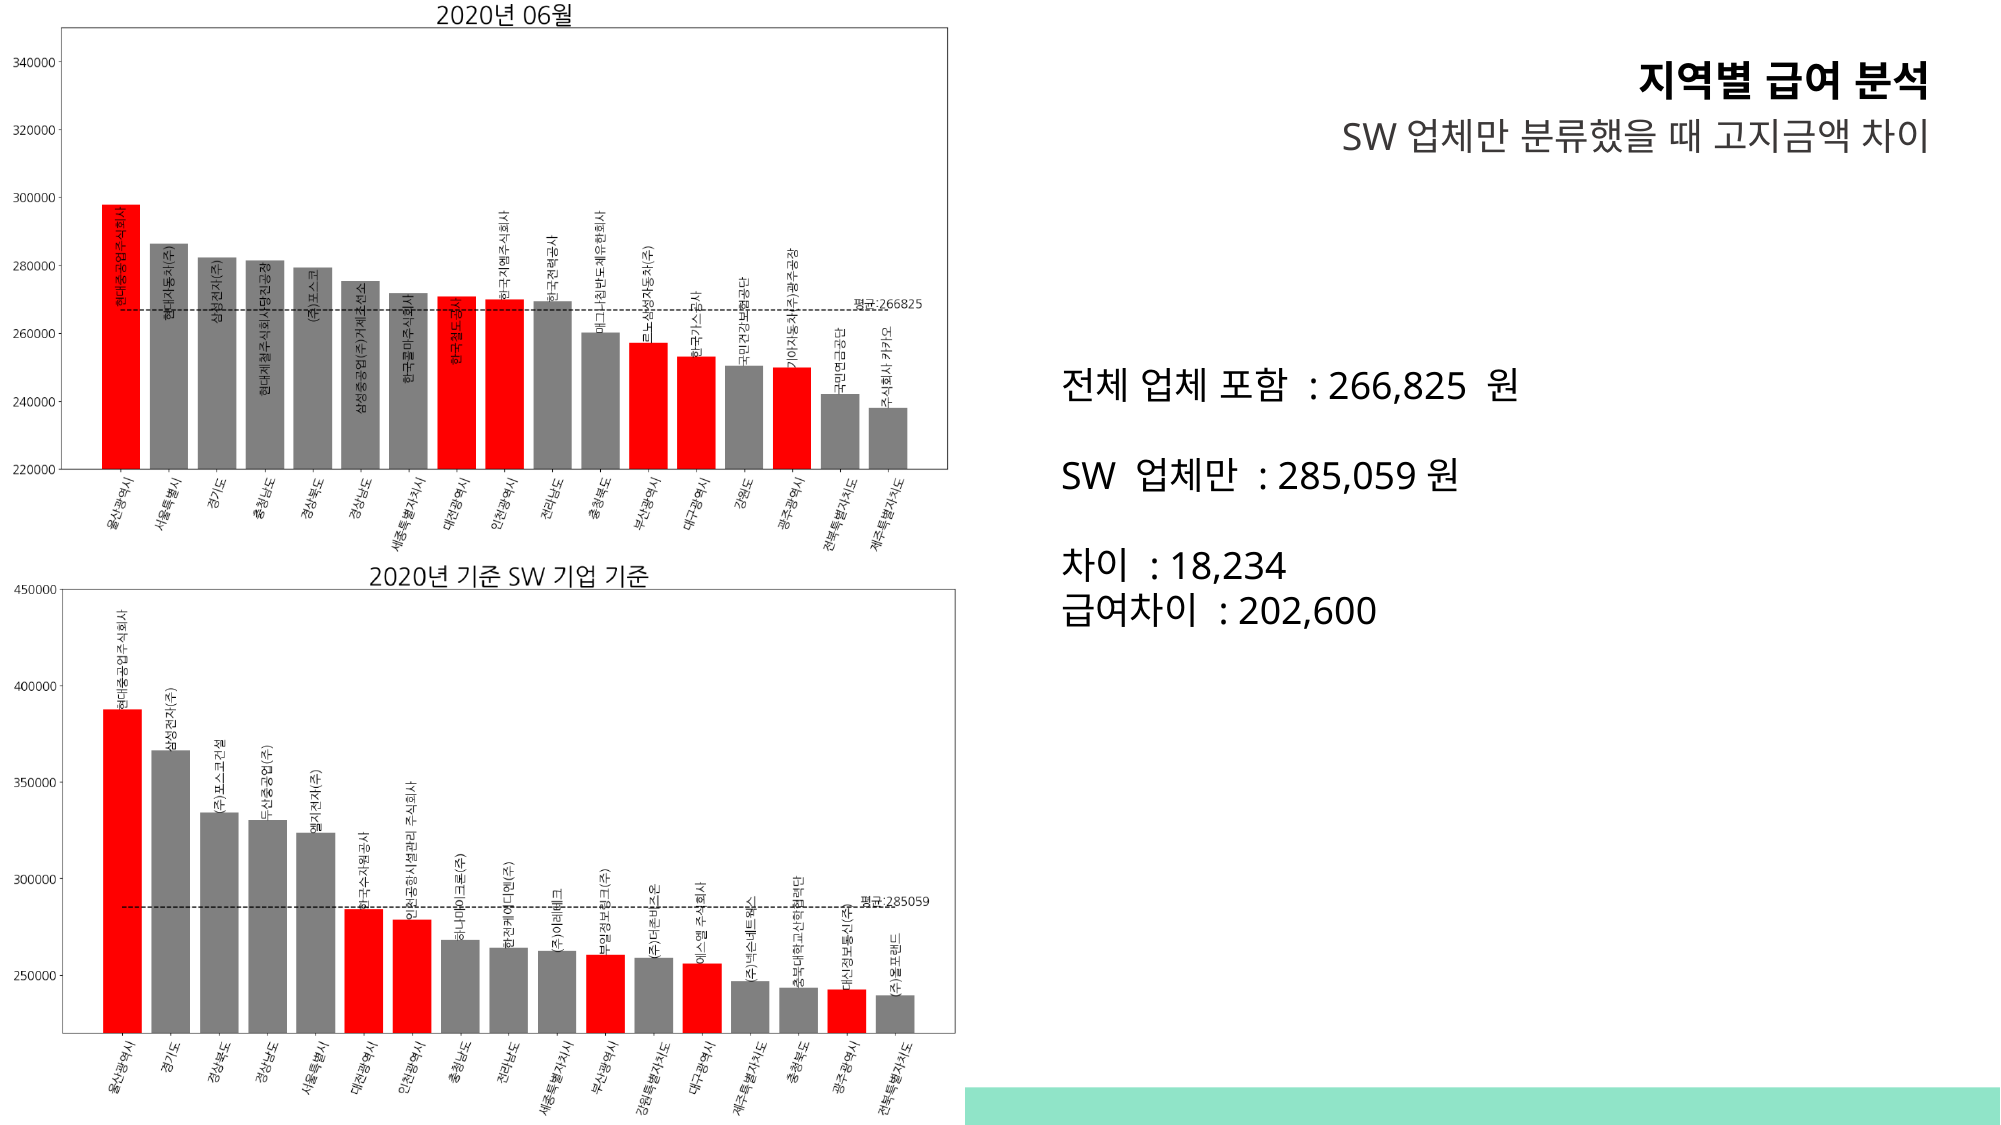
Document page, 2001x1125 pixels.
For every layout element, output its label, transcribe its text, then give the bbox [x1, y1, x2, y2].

picture [0, 0, 965, 1125]
text_box 지역별 급여 분석 [1191, 46, 1946, 106]
text_box 전체 업체 포함 : 266,825 원 SW 업체만 : 285,059원 차이 : 18,234 급여차이 : 202,600 [1046, 354, 1751, 685]
text_box SW업체만 분류했을 때 고지금액 차이 [954, 106, 1946, 166]
text_box [965, 1086, 2000, 1125]
